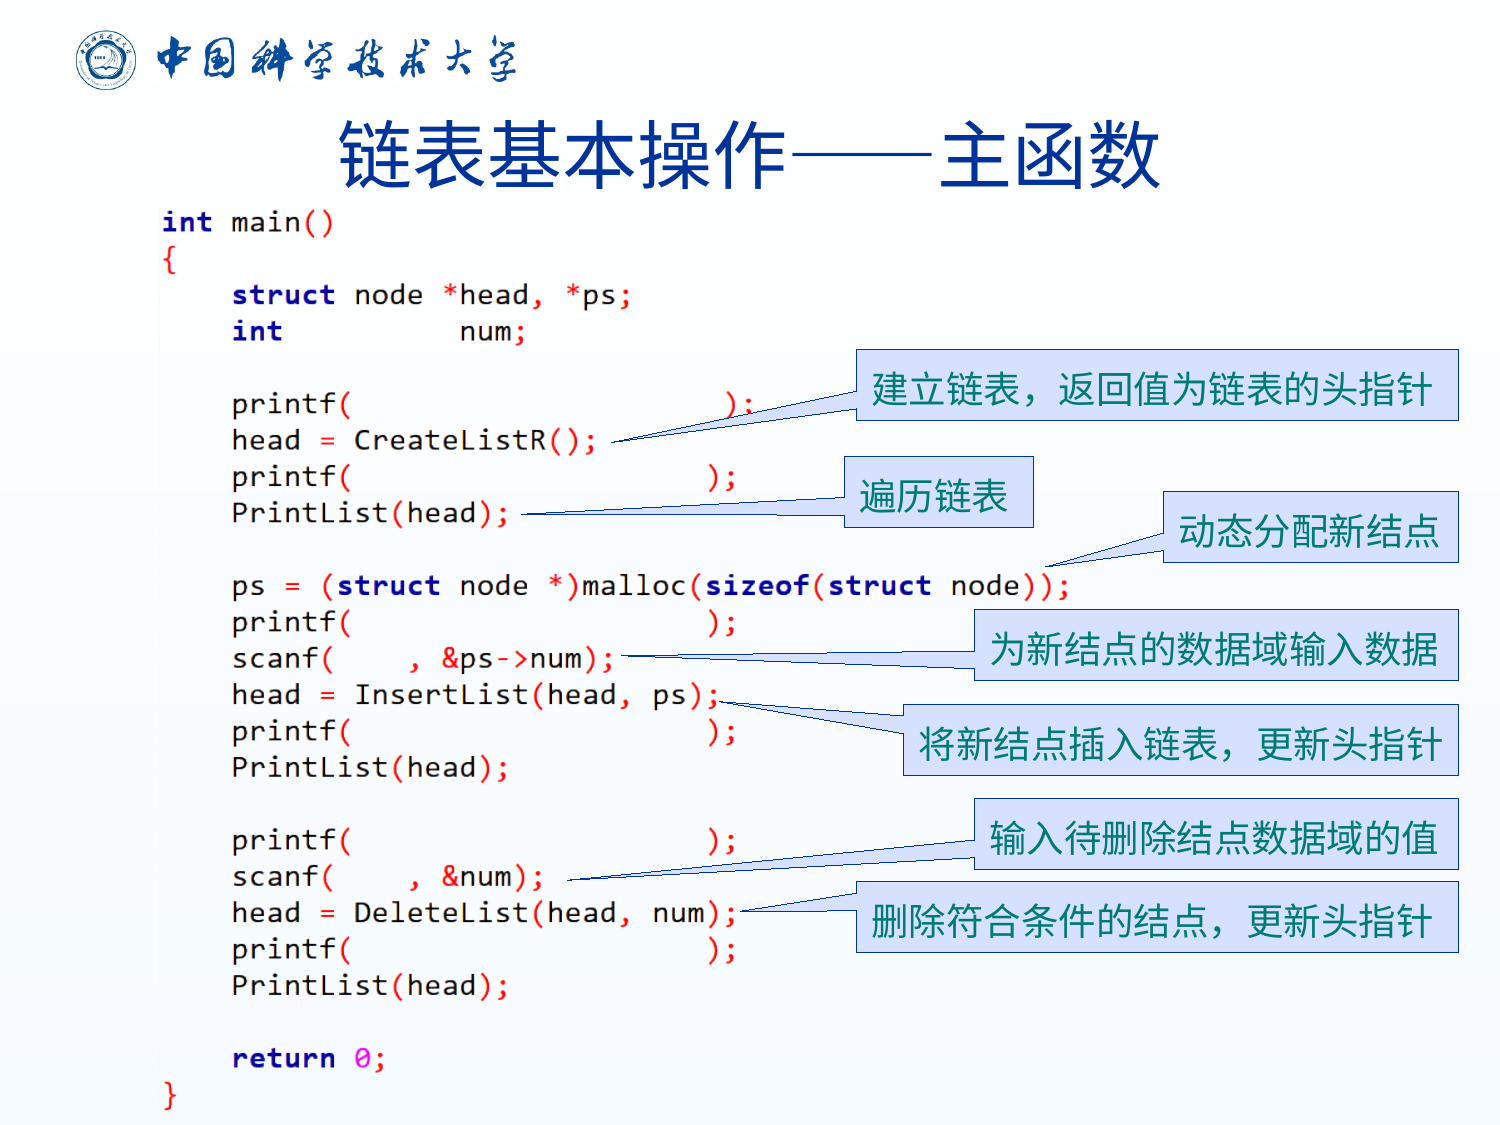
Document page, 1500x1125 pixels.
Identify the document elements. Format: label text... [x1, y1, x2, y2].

text_box 为新结点的数据域输入数据 [1081, 609, 1459, 681]
title 链表基本操作——主函数 [49, 99, 1451, 209]
picture [147, 26, 524, 84]
picture [74, 27, 136, 90]
text_box 建立链表，返回值为链表的头指针 [1081, 349, 1459, 421]
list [159, 208, 1081, 1115]
text_box 删除符合条件的结点，更新头指针 [1081, 881, 1459, 953]
text_box 将新结点插入链表，更新头指针 [1081, 704, 1459, 776]
text_box 输入待删除结点数据域的值 [1081, 798, 1459, 870]
text_box 动态分配新结点 [1081, 491, 1459, 563]
